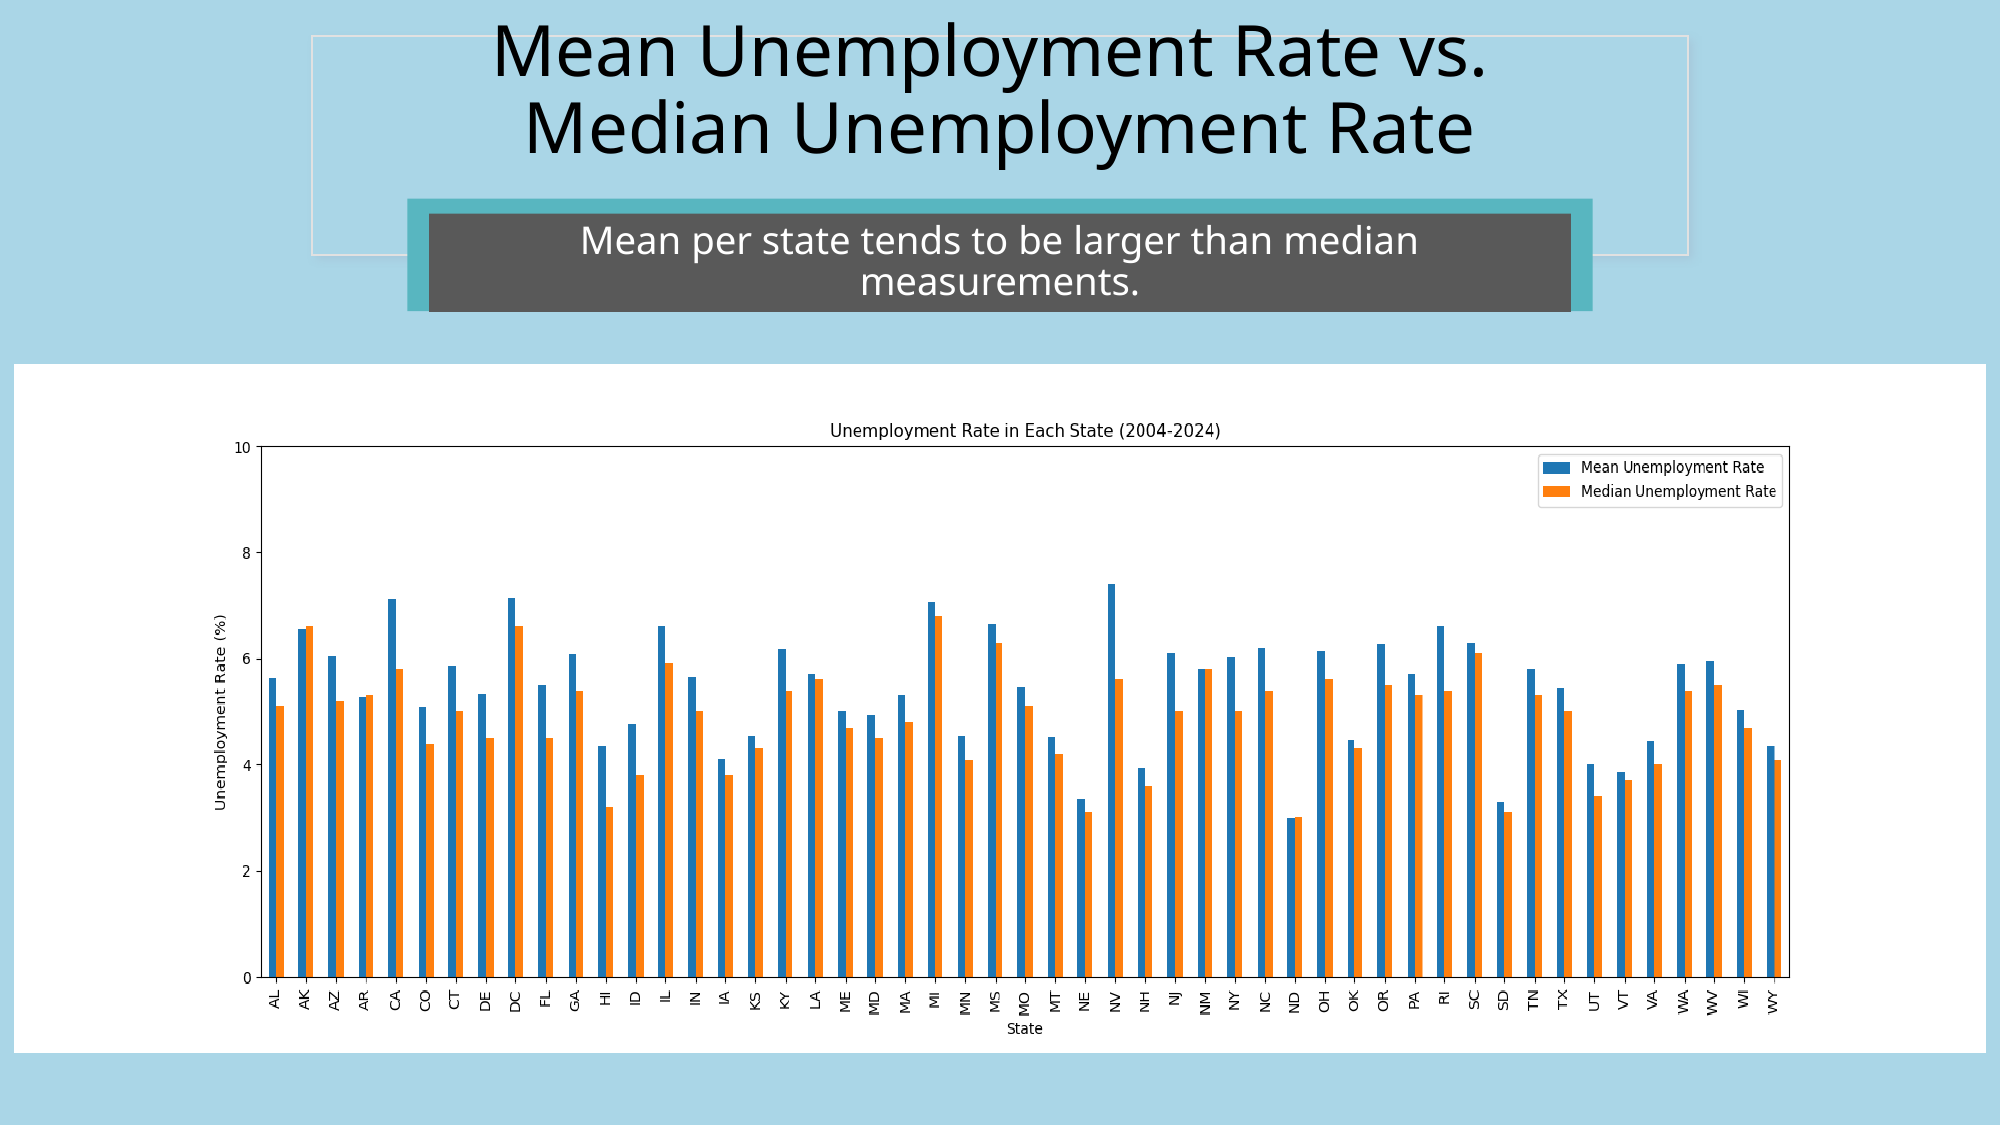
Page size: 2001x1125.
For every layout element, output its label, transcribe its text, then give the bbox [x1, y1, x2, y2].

list Mean per state tends to be larger than median measurements. [429, 213, 1571, 312]
text_box [311, 35, 1689, 256]
text_box [0, 0, 2000, 1125]
title Mean Unemployment Rate vs. Median Unemployment Rate [345, 21, 1655, 164]
text_box [406, 197, 1594, 313]
picture [13, 363, 1987, 1054]
